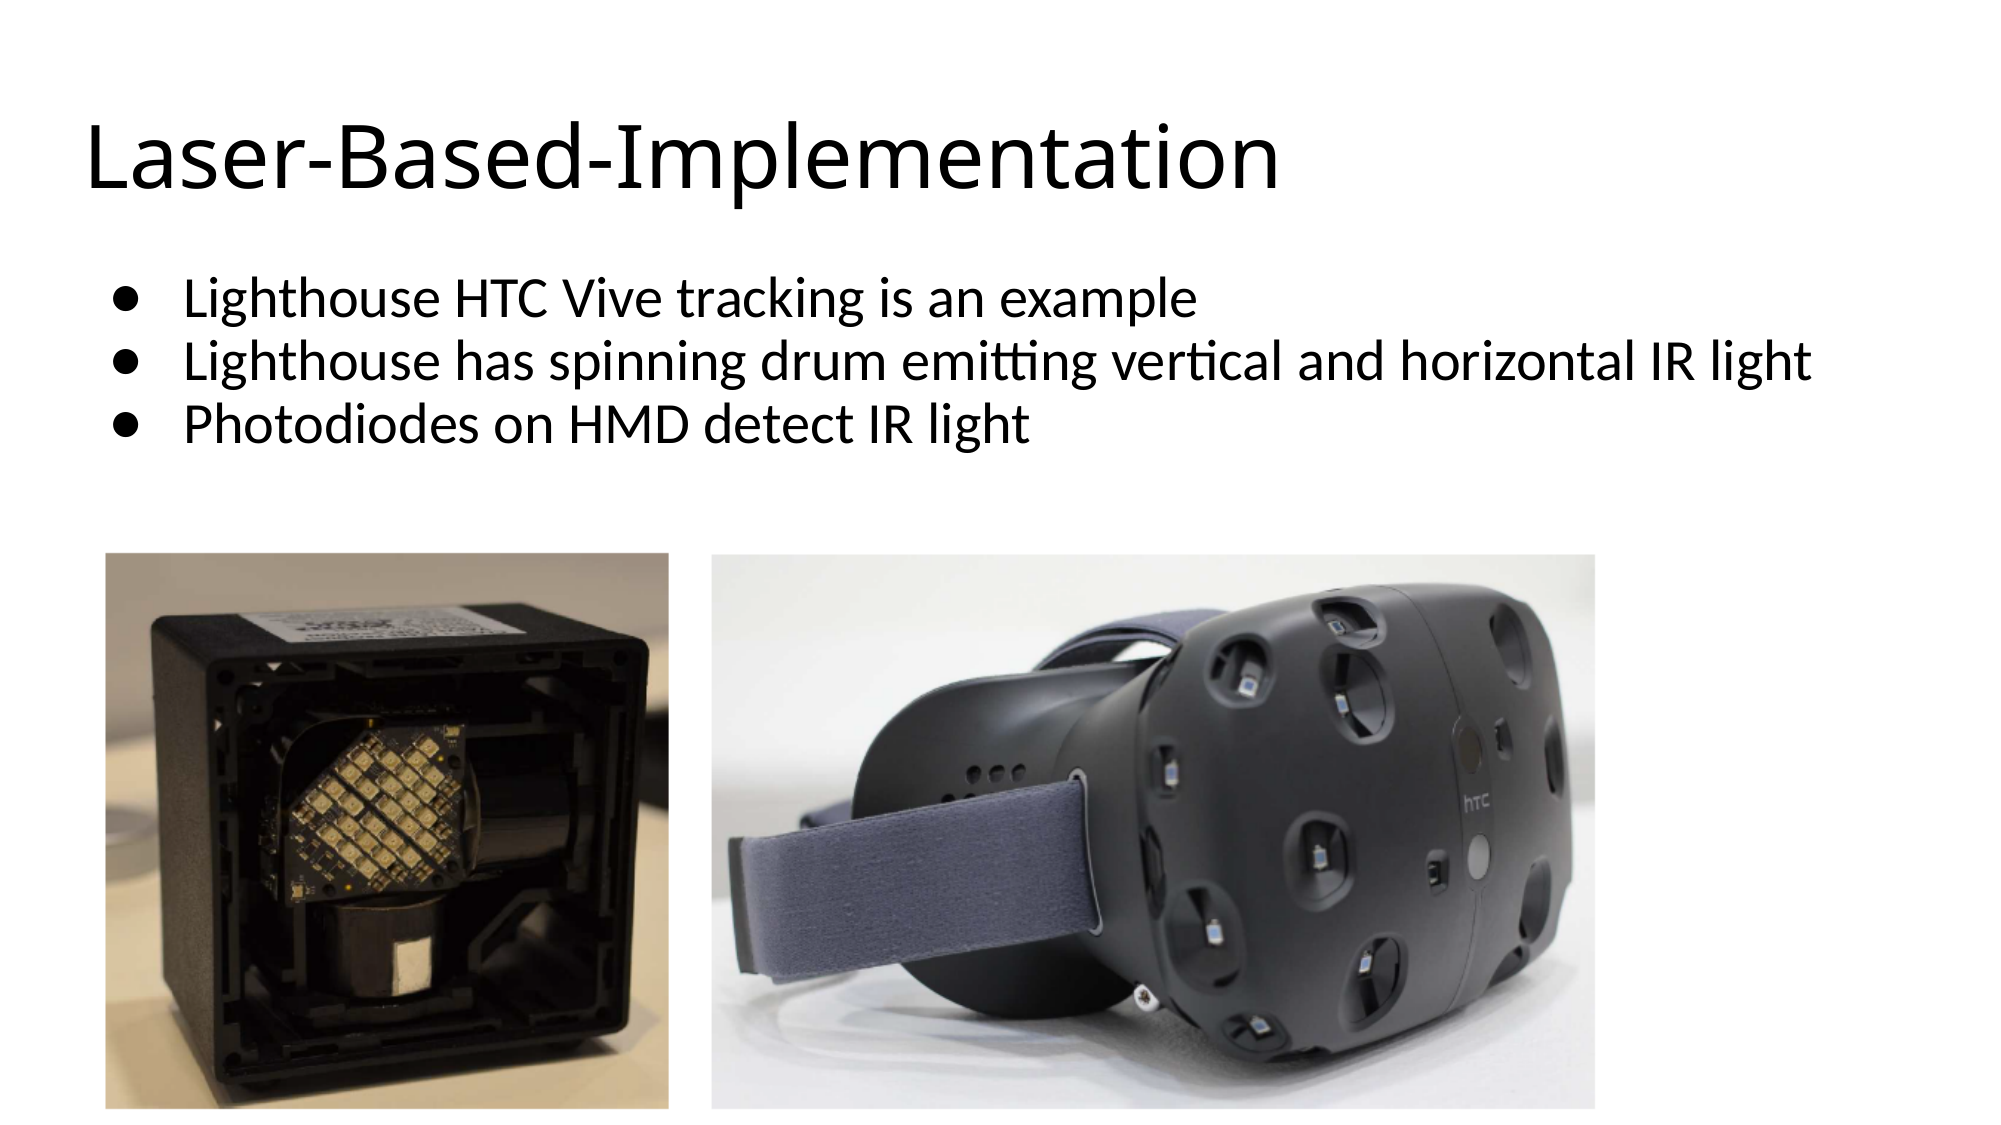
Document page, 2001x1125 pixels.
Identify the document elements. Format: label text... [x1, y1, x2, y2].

picture [85, 534, 1611, 1125]
title Laser-Based-Implementation [68, 97, 1932, 223]
list Lighthouse HTC Vive tracking is an example Lighthouse has spinning drum emitting vertical and horizontal IR light Photodiodes on HMD detect IR light [68, 252, 1932, 1000]
